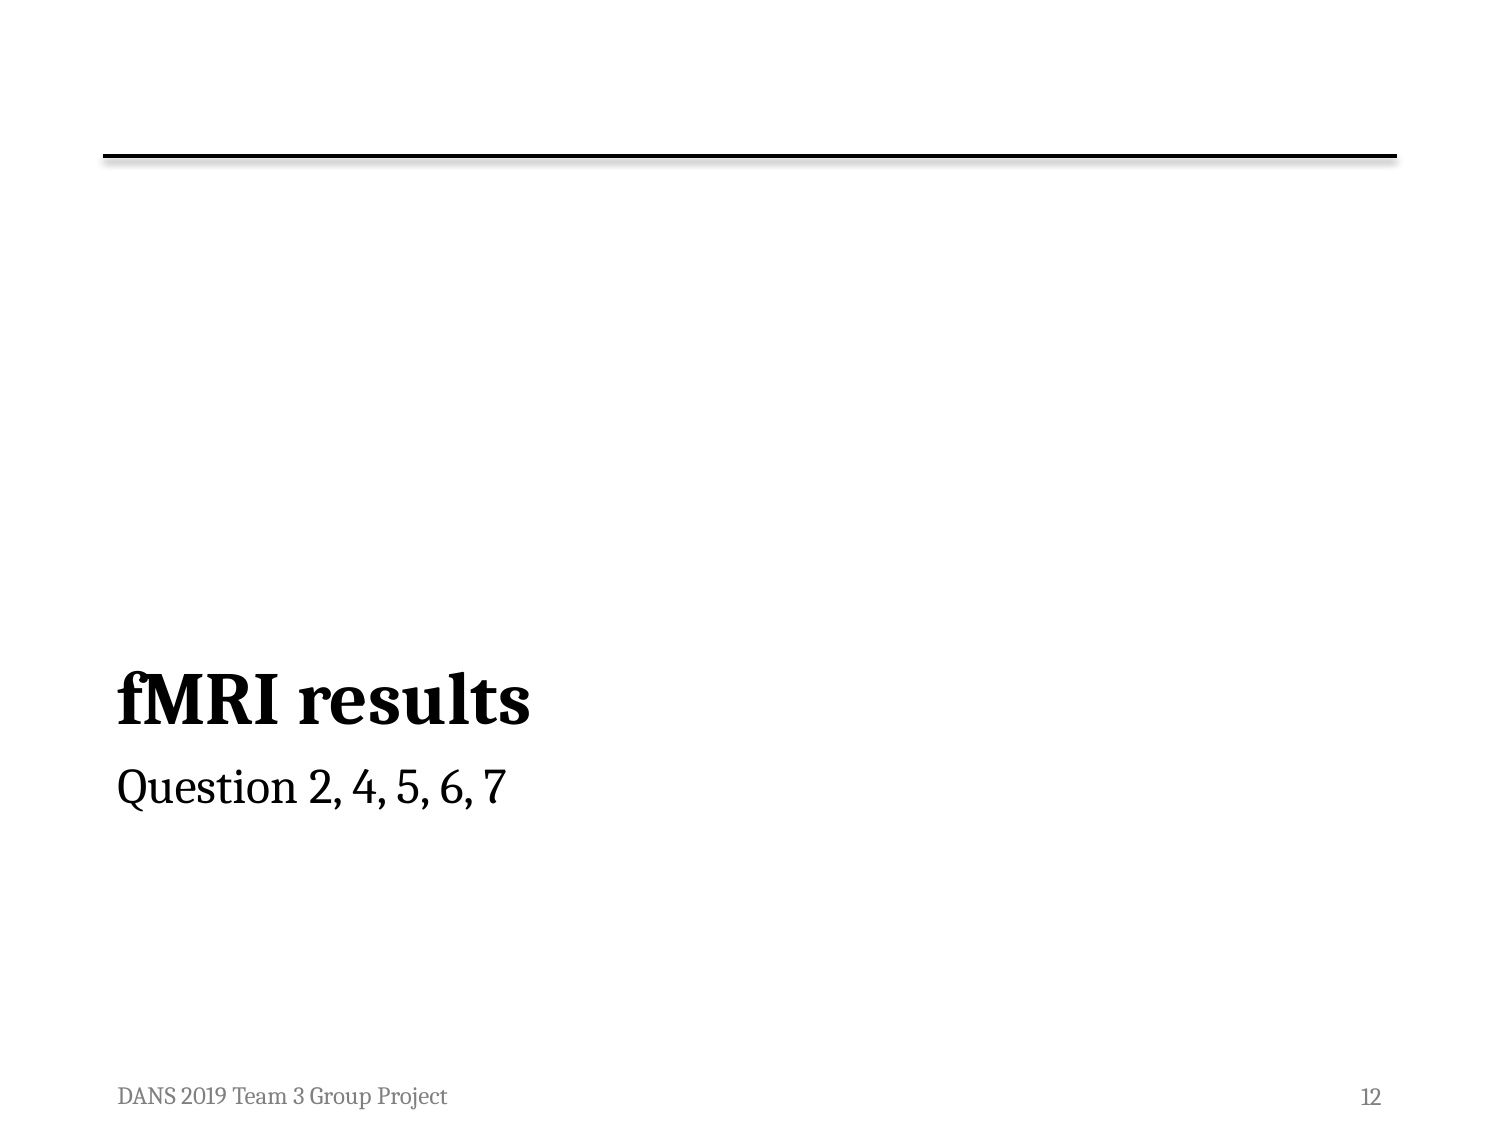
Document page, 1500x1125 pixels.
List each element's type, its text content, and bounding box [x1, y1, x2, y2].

slide_number 12 [1224, 1065, 1397, 1125]
footer DANS 2019 Team 3 Group Project [102, 1065, 1041, 1125]
list Question 2, 4, 5, 6, 7 [102, 752, 1397, 999]
title fMRI results [102, 280, 1397, 749]
